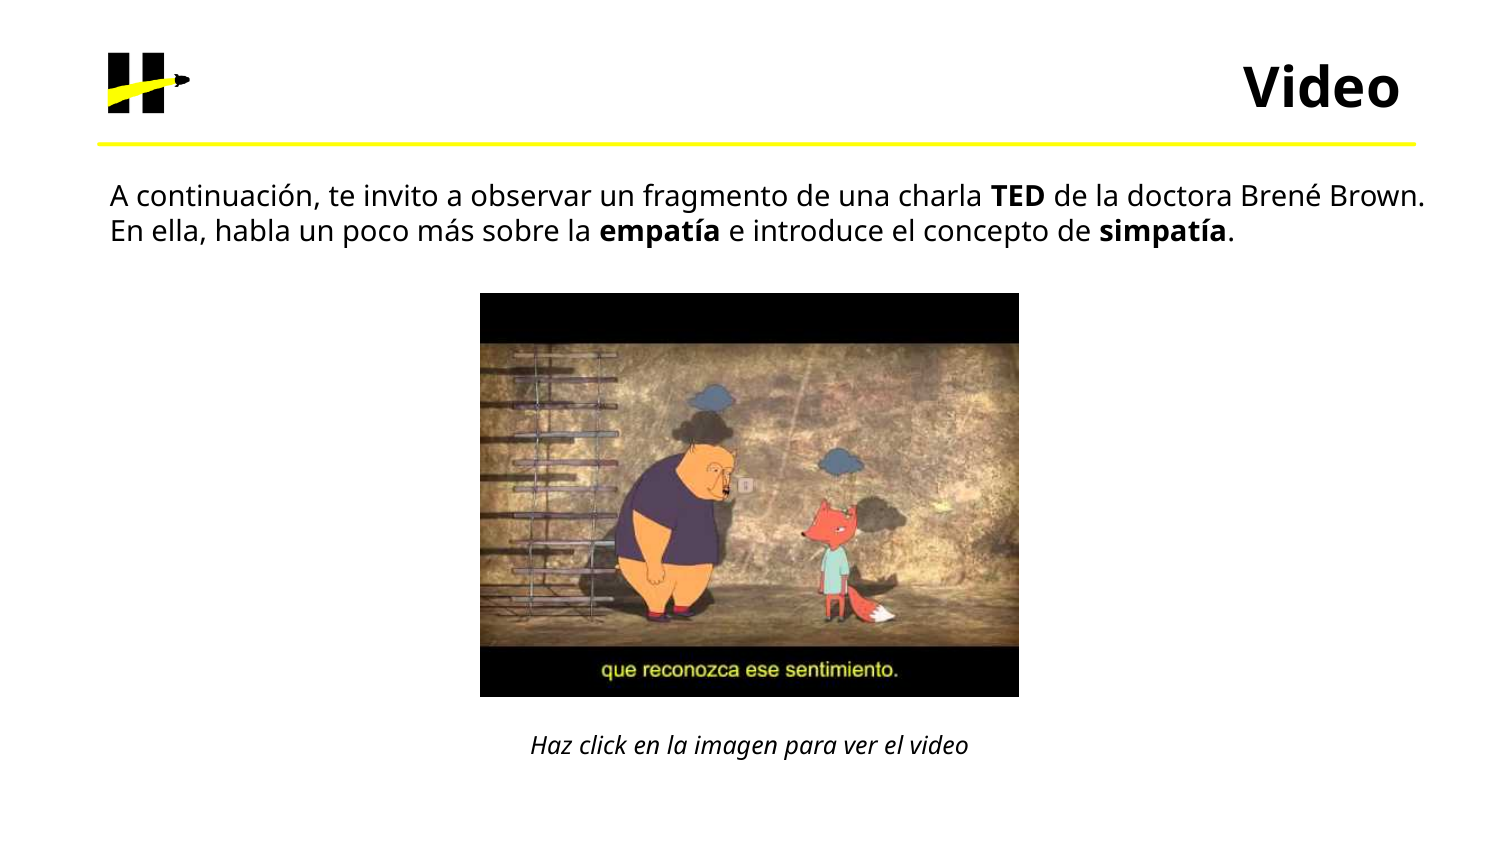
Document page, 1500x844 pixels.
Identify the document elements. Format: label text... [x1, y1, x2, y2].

text_box A continuación, te invito a observar un fragmento de una charla TED de la doctora Brené Brown. En ella, habla un poco más sobre la empatía e introduce el concepto de simpatía. [98, 172, 1447, 313]
text_box Video [620, 45, 1413, 133]
picture [0, 0, 1500, 844]
text_box Haz click en la imagen para ver el video [232, 724, 1268, 773]
